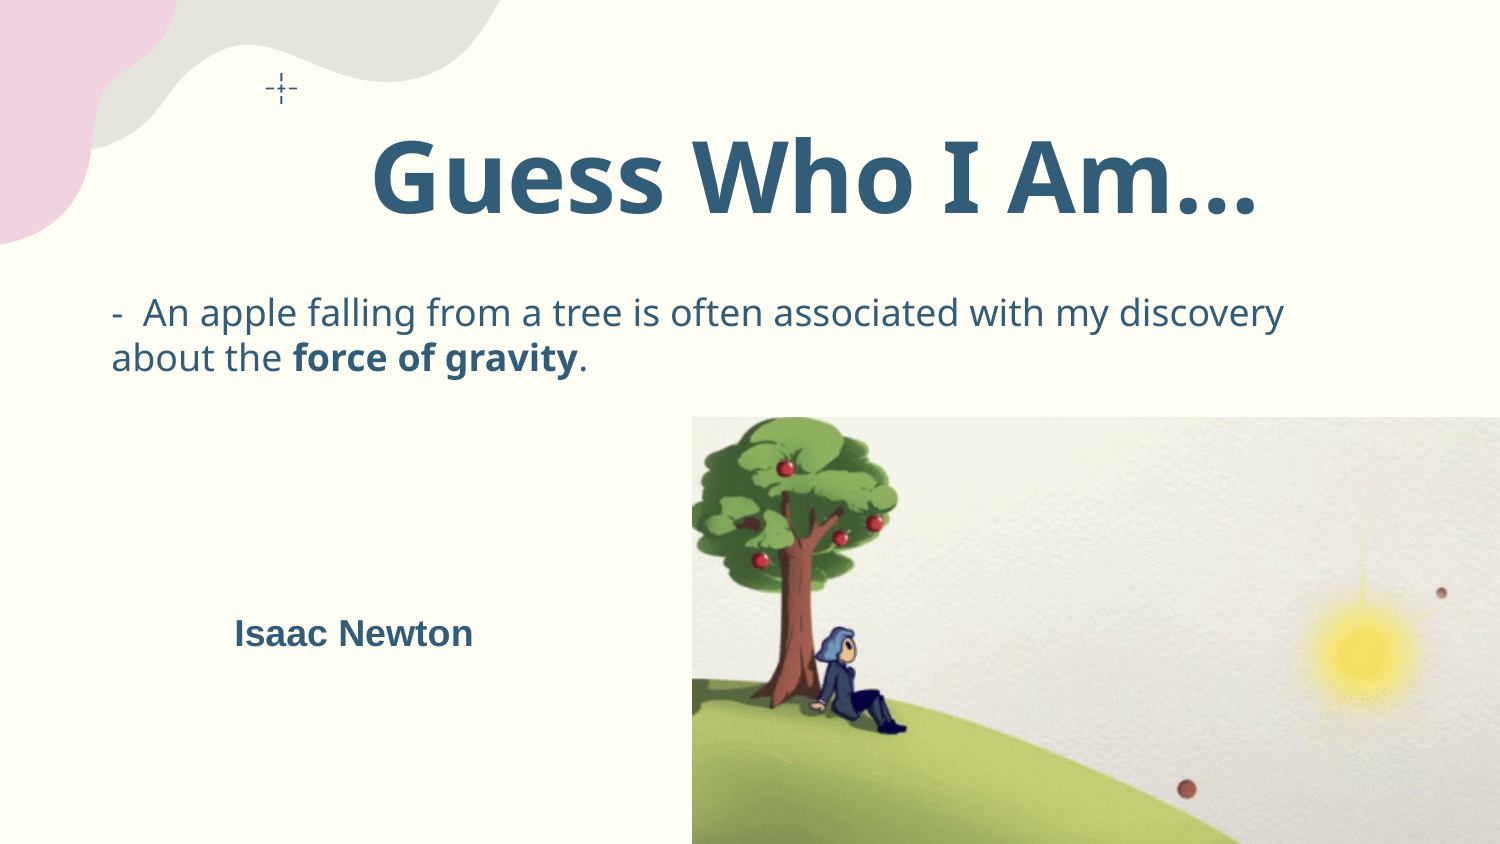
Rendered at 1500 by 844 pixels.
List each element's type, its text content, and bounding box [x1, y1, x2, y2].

text_box Isaac Newton [219, 601, 489, 662]
text_box Guess Who I Am… [355, 105, 1276, 241]
picture [691, 417, 1500, 844]
text_box - An apple falling from a tree is often associated with my discovery about the force of gravity. [96, 281, 1404, 386]
